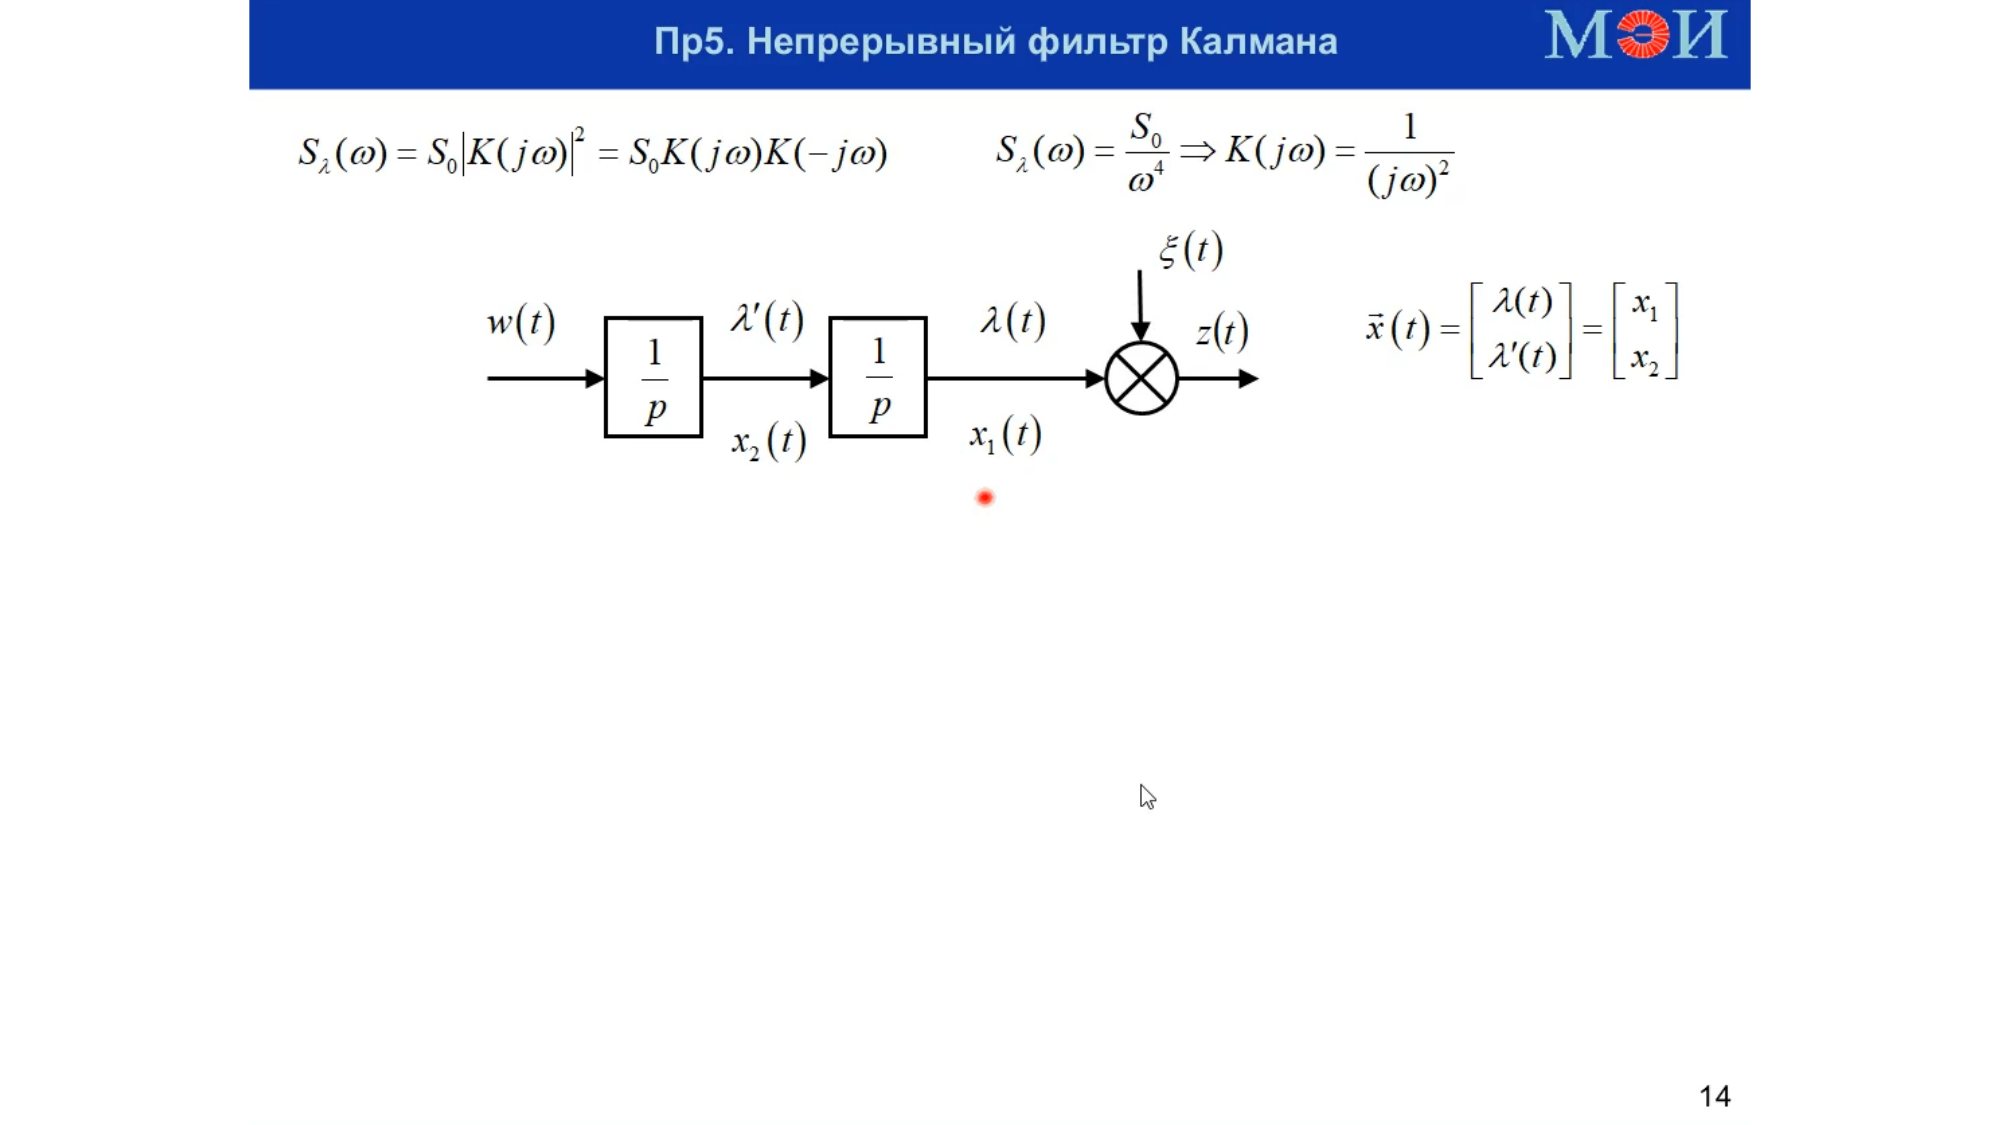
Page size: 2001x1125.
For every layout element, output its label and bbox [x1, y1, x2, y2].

picture [249, 0, 1751, 1125]
